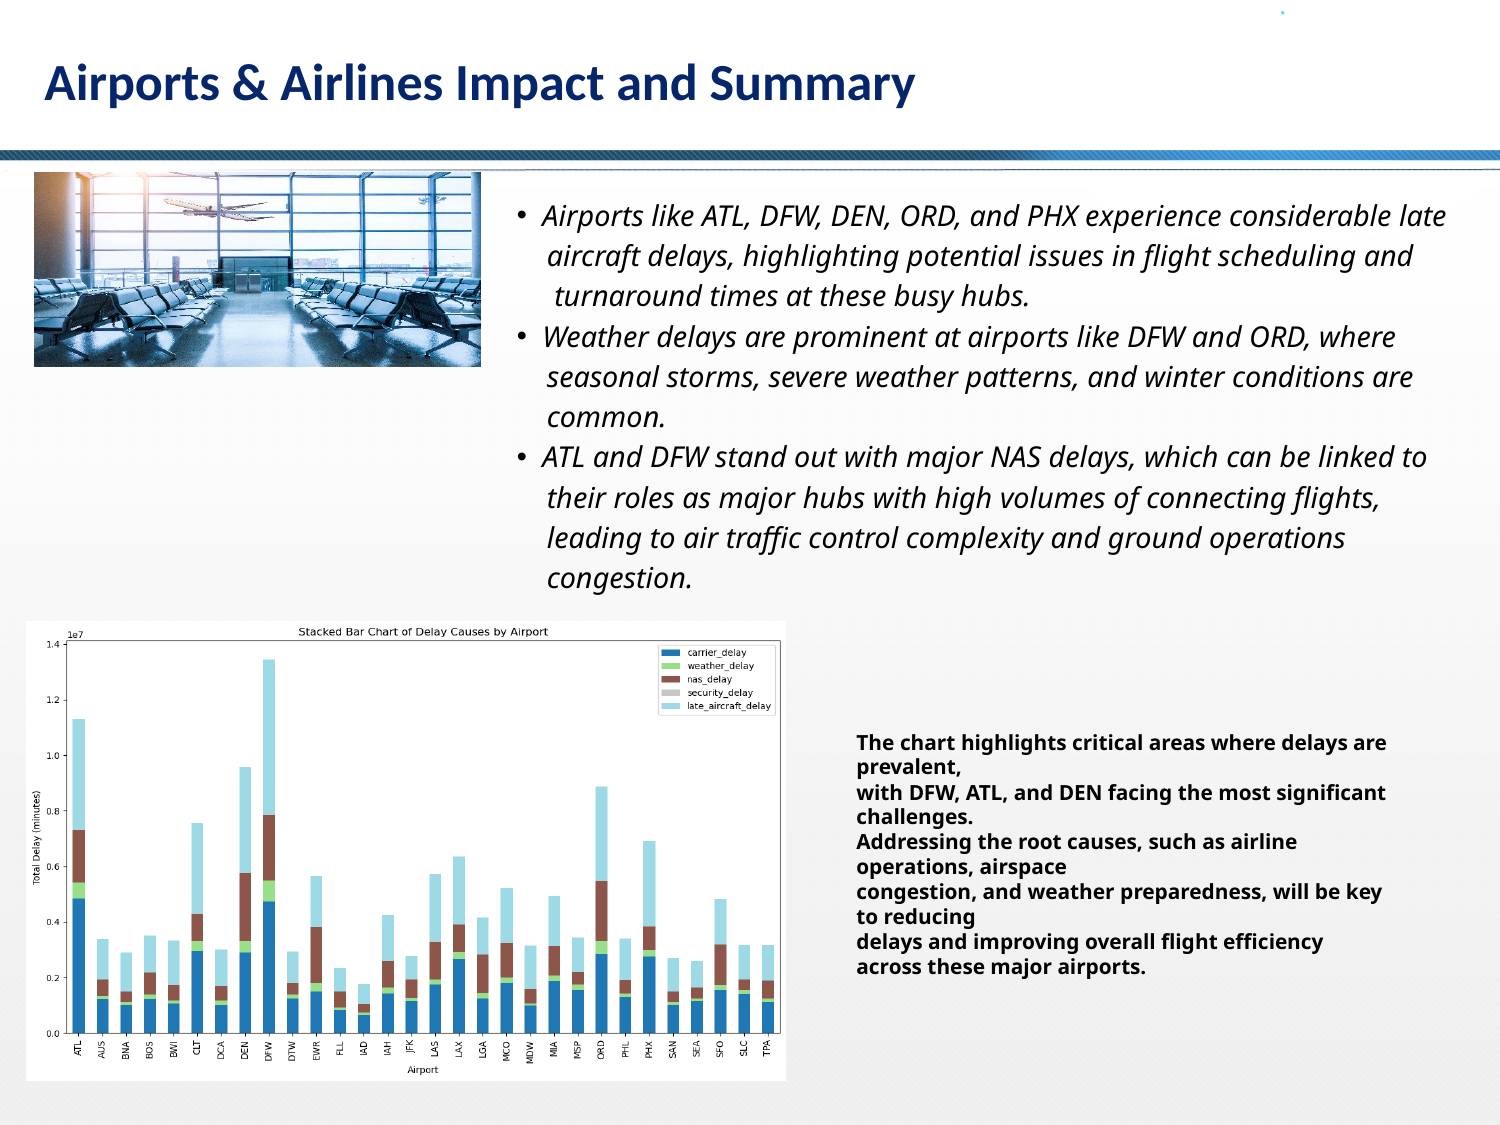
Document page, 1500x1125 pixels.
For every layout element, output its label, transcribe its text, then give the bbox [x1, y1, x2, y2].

picture [0, 0, 1500, 1125]
title Airports & Airlines Impact and Summary [29, 14, 1287, 146]
list Airports like ATL, DFW, DEN, ORD, and PHX experience considerable late aircraft delays, highlighting potential issues in flight scheduling and turnaround times at these busy hubs. Weather delays are prominent at airports like DFW and ORD, where seasonal storms, severe weather patterns, and winter conditions are common. ATL and DFW stand out with major NAS delays, which can be linked to their roles as major hubs with high volumes of connecting flights, leading to air traffic control complexity and ground operations congestion. [501, 189, 1466, 622]
text_box The chart highlights critical areas where delays are prevalent, with DFW, ATL, and DEN facing the most significant challenges. Addressing the root causes, such as airline operations, airspace congestion, and weather preparedness, will be key to reducing delays and improving overall flight efficiency across these major airports. [841, 721, 1409, 987]
